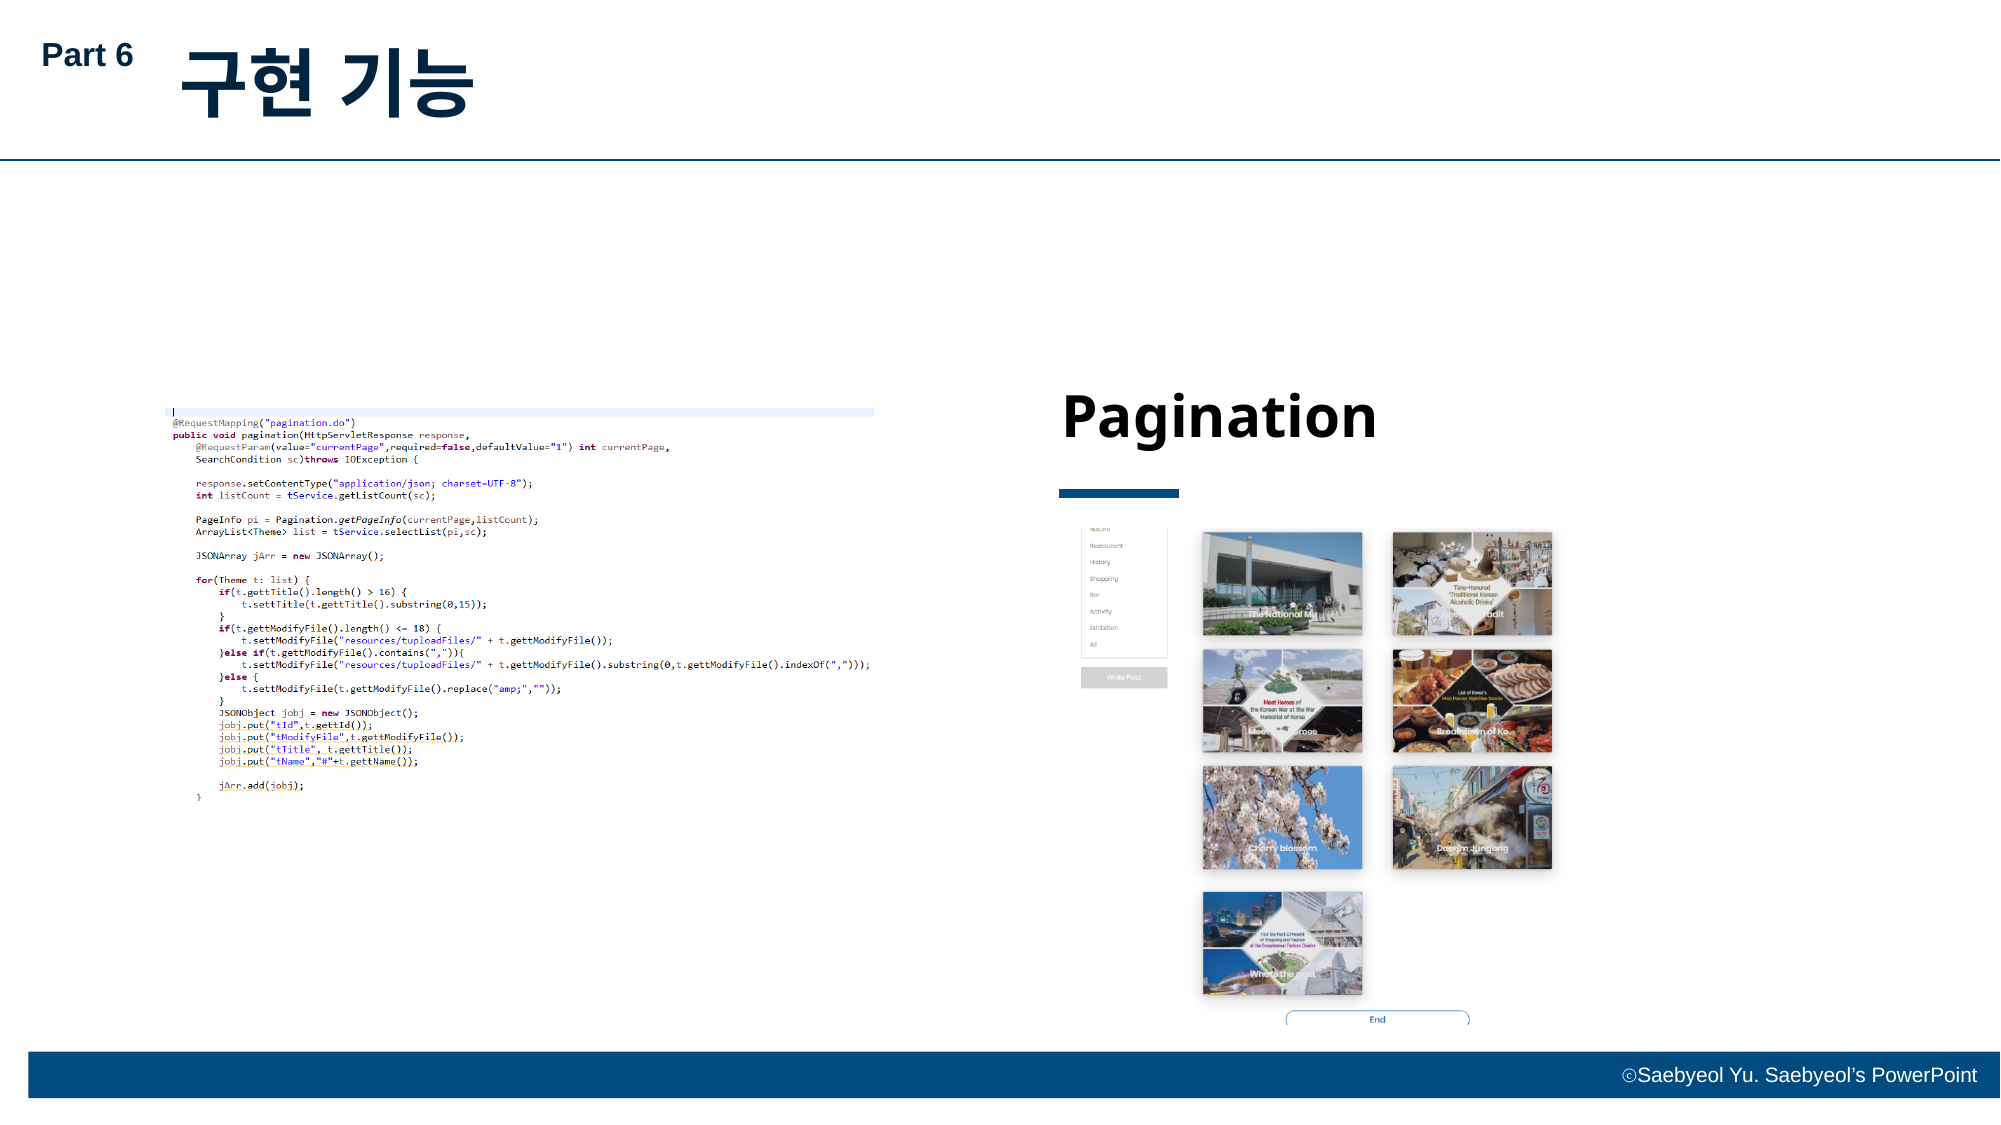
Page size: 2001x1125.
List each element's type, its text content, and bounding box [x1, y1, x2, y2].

text_box 구현 기능 [164, 28, 783, 134]
picture [1058, 528, 1585, 1025]
picture [164, 408, 874, 802]
text_box Part 6 [26, 26, 165, 81]
text_box Pagination [1046, 372, 1636, 457]
